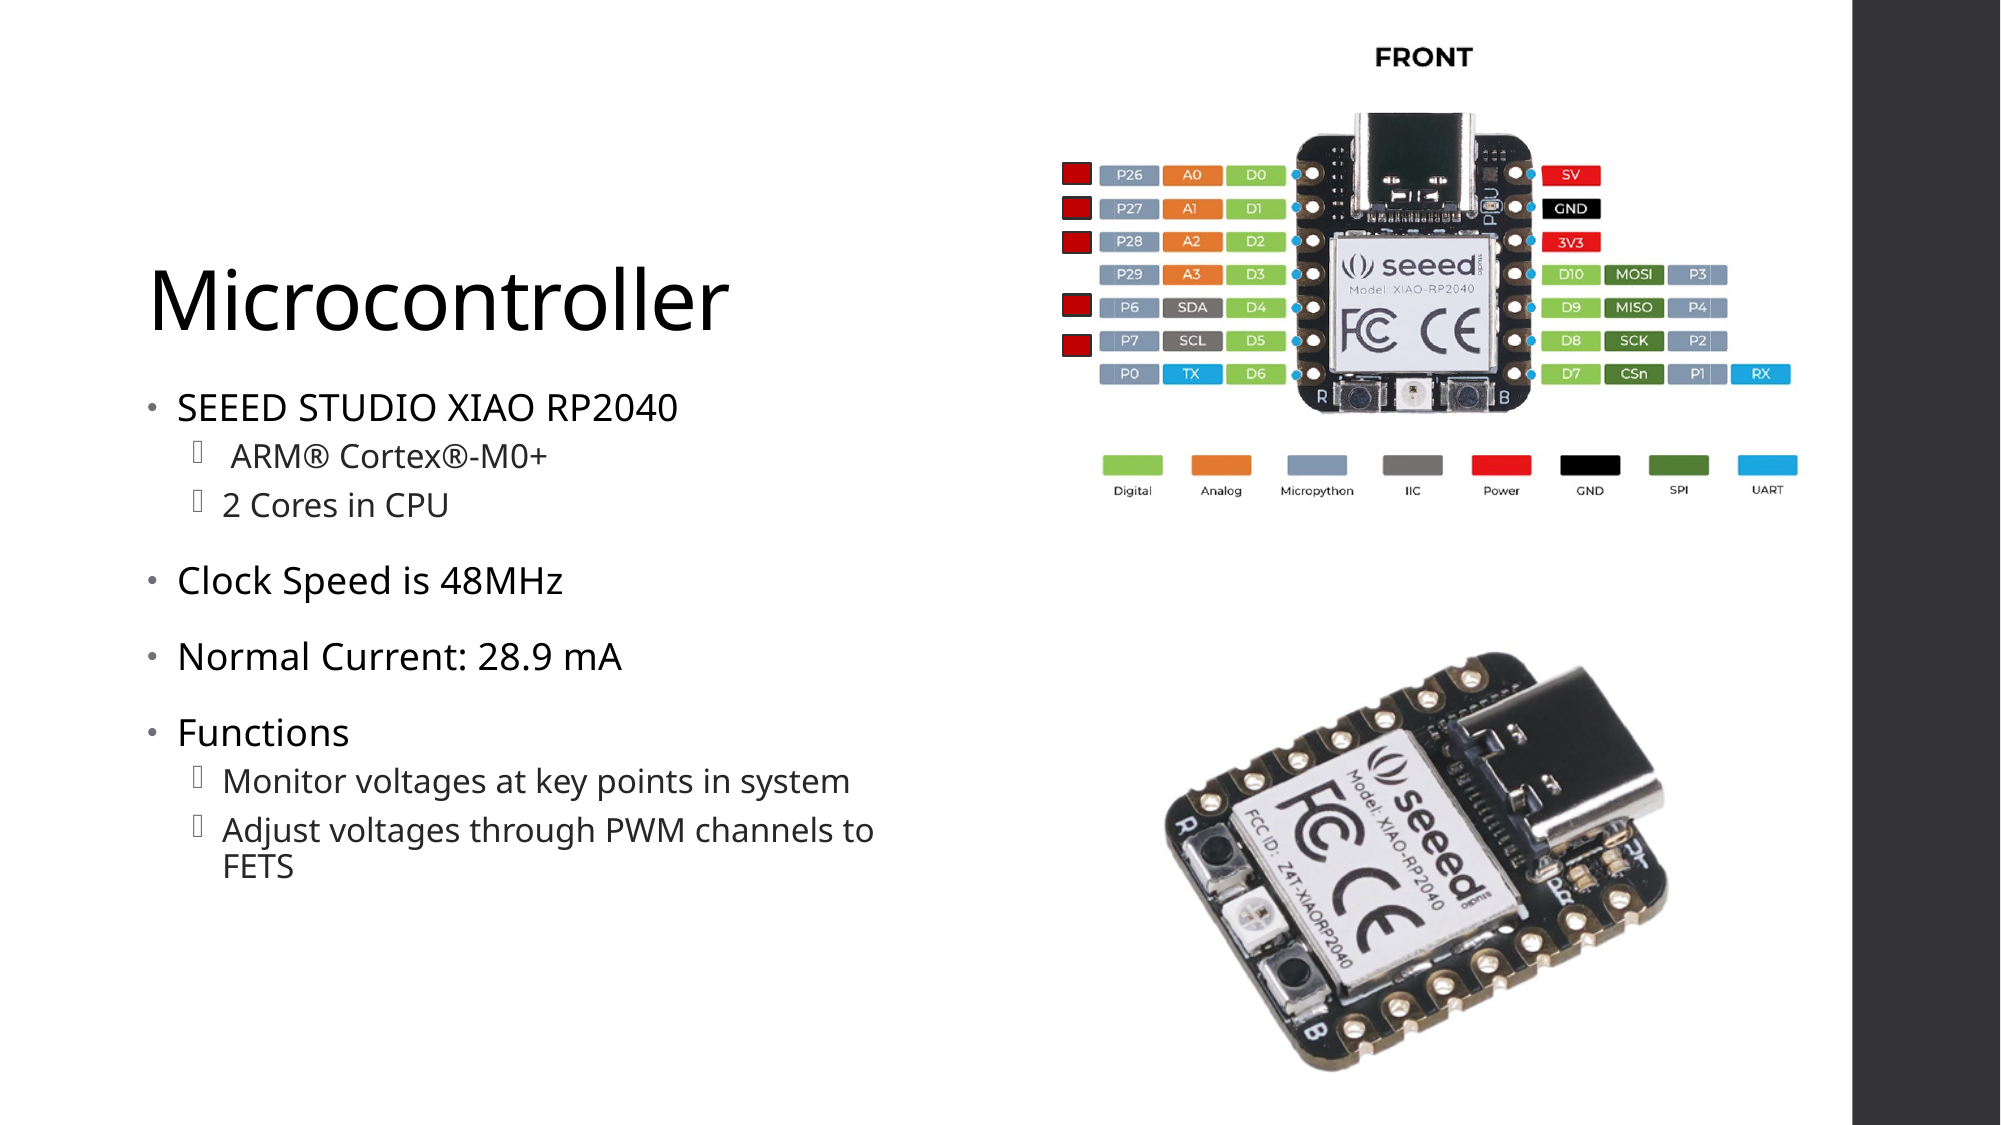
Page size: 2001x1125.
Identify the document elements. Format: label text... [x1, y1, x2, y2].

picture [999, 0, 1833, 551]
list SEEED STUDIO XIAO RP2040 ARM® Cortex®-M0+ 2 Cores in CPU Clock Speed is 48MHz Normal Current: 28.9 mA Functions Monitor voltages at key points in system Adjust voltages through PWM channels to FETS [131, 379, 924, 1014]
picture [999, 570, 1833, 1125]
title Microcontroller [131, 60, 926, 357]
